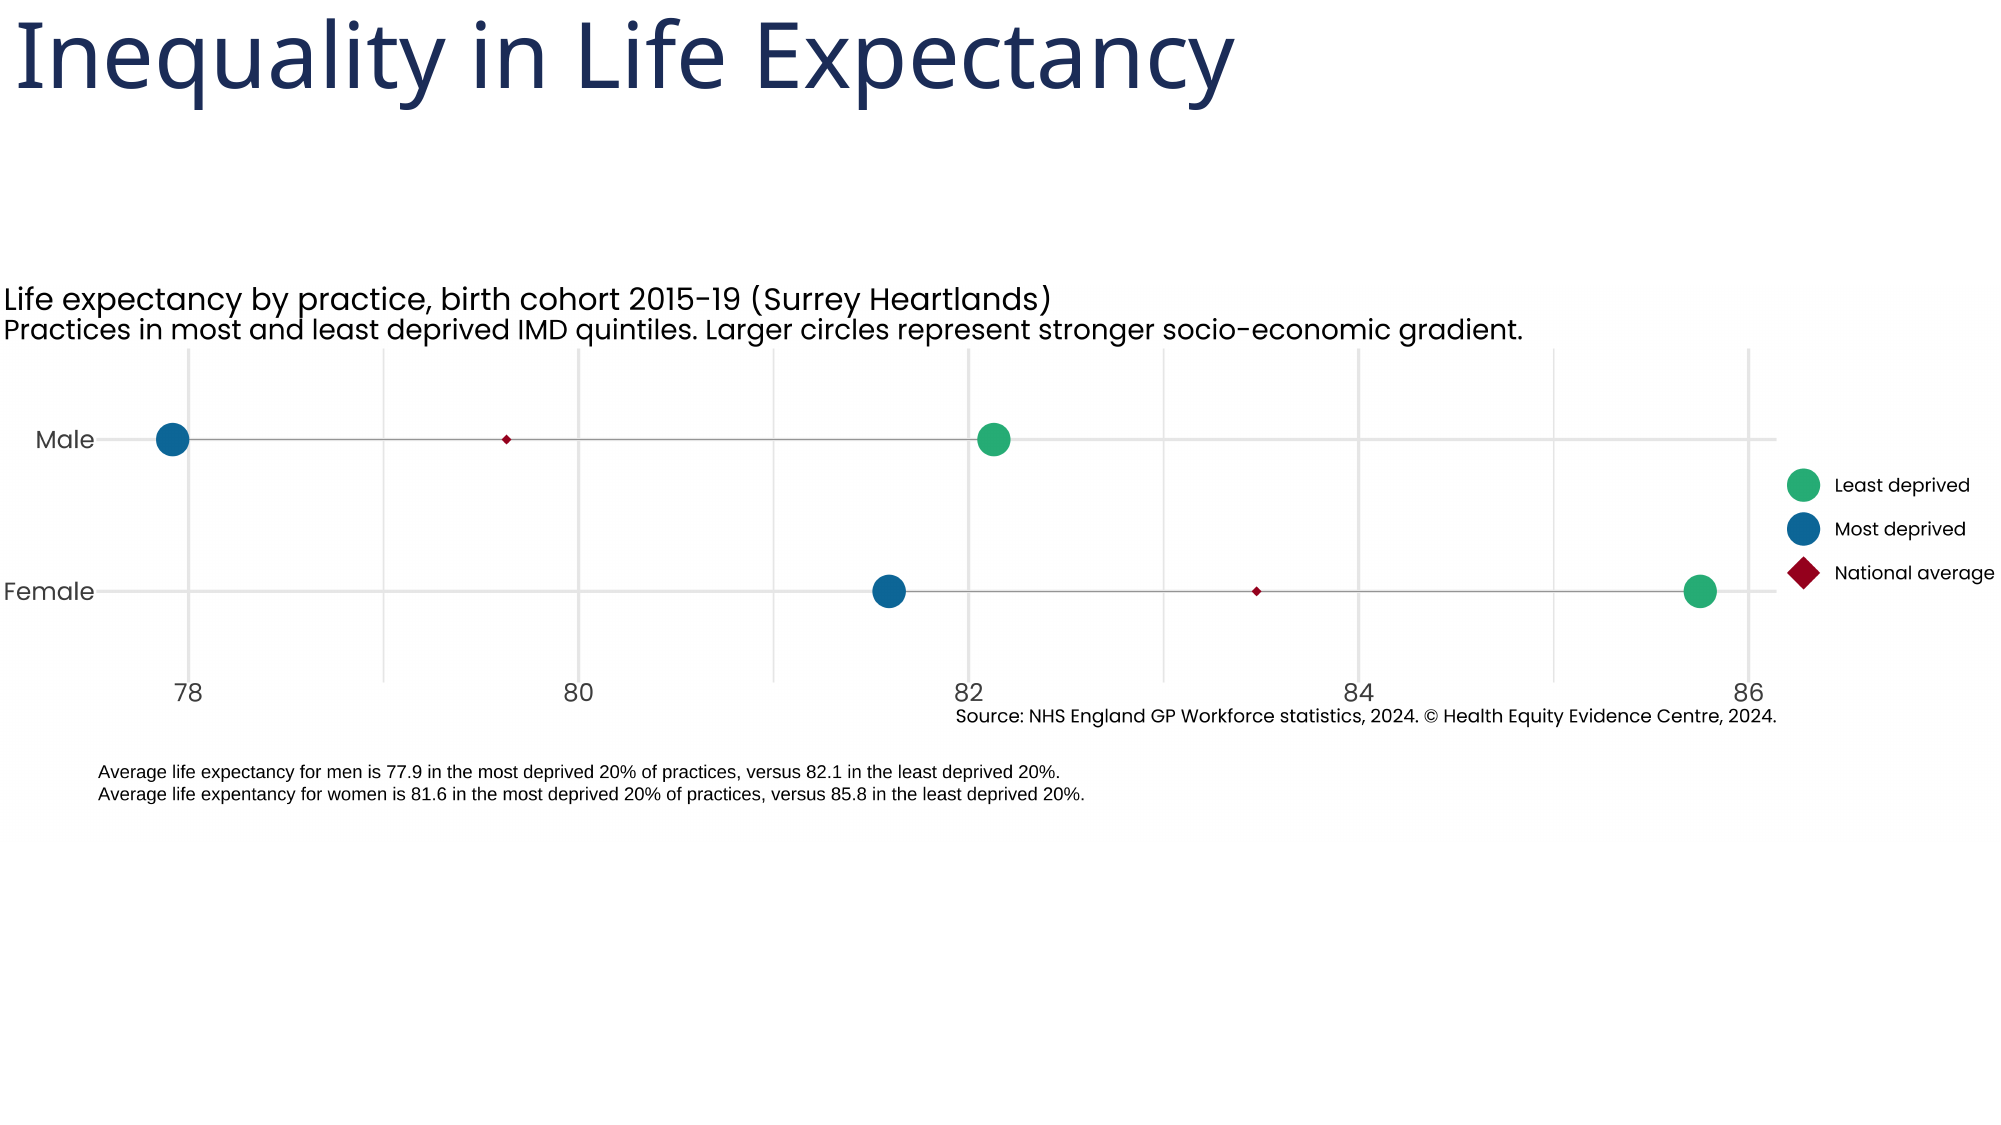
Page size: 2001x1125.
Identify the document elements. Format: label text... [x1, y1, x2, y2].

picture [0, 284, 2000, 843]
title Inequality in Life Expectancy [0, 0, 2000, 119]
